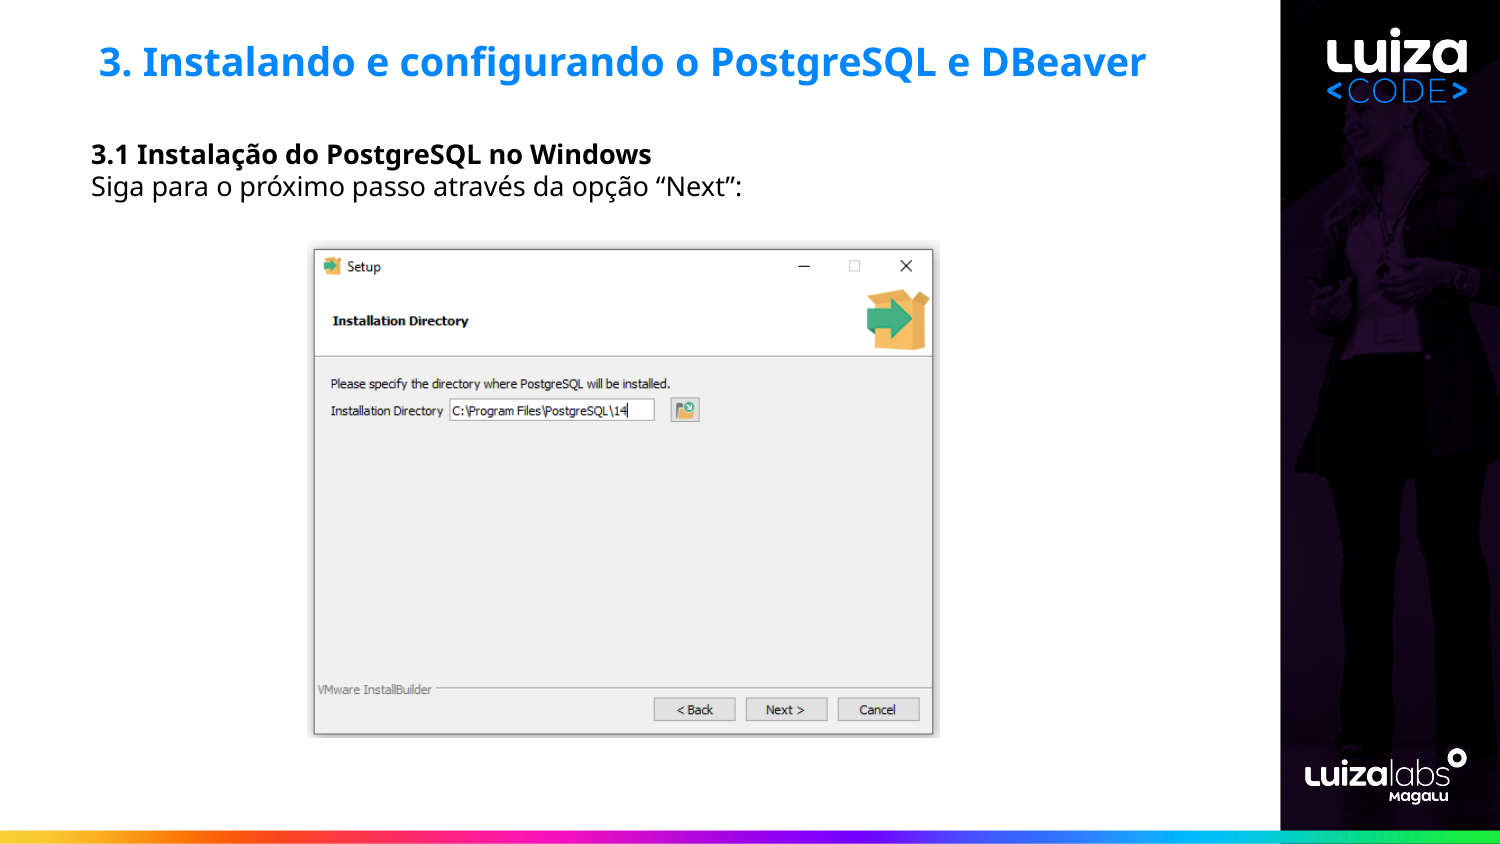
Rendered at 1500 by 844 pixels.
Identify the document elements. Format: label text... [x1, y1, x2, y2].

text_box 3.1 Instalação do PostgreSQL no Windows Siga para o próximo passo através da opção “Next”: [76, 122, 1203, 283]
list 3. Instalando e configurando o PostgreSQL e DBeaver [49, 14, 1197, 116]
picture [307, 240, 940, 738]
picture [0, 830, 1156, 844]
picture [1233, 0, 1500, 844]
